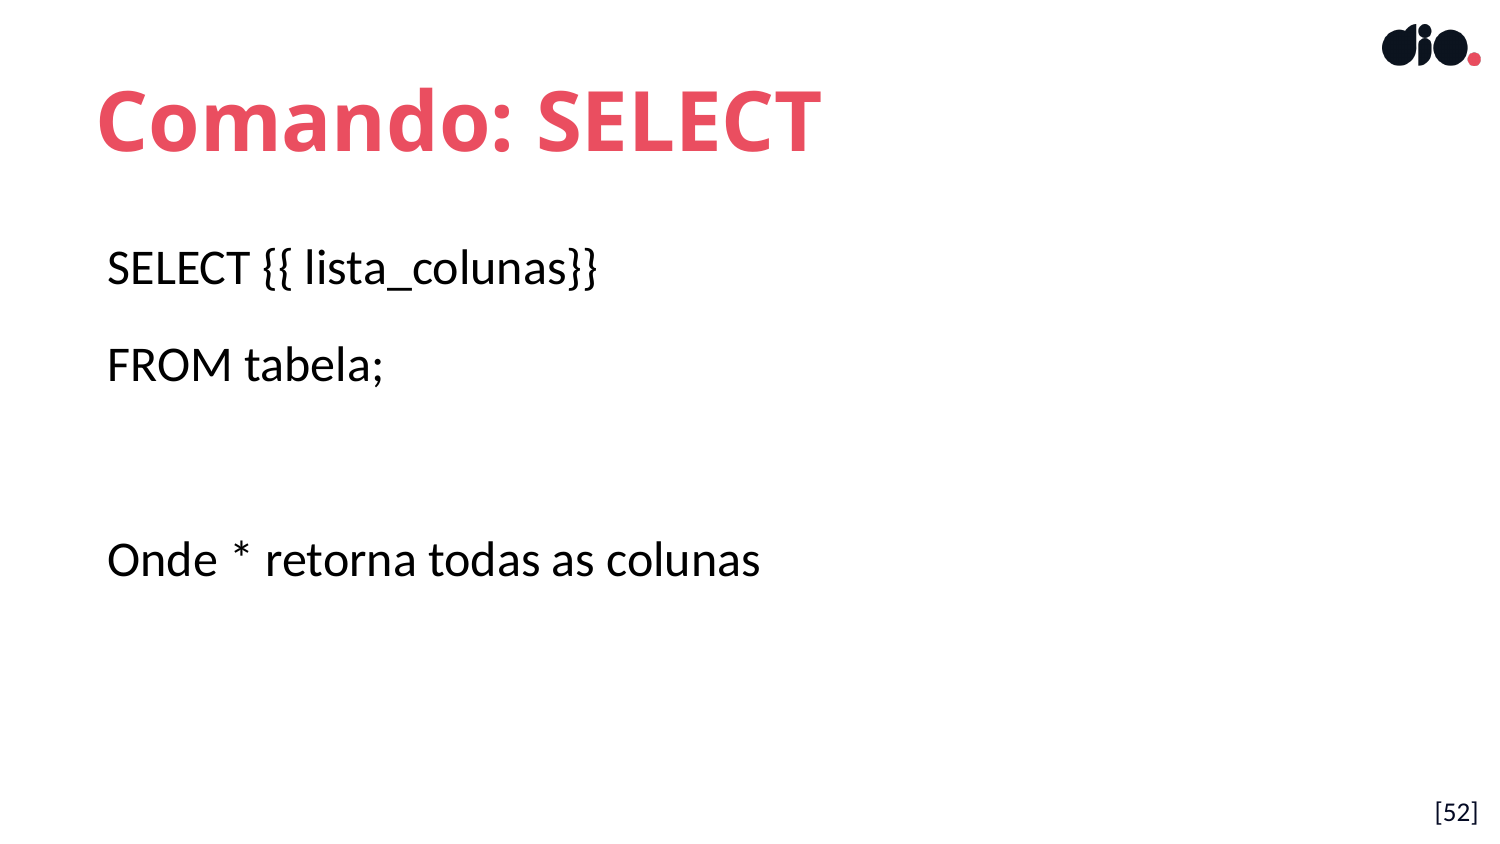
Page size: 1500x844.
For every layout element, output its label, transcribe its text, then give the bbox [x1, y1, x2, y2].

text_box SELECT {{ lista_colunas}} FROM tabela; Onde * retorna todas as colunas [92, 121, 1408, 826]
slide_number [52] [1403, 779, 1494, 844]
picture [1382, 24, 1481, 67]
text_box Comando: SELECT [80, 41, 1396, 181]
